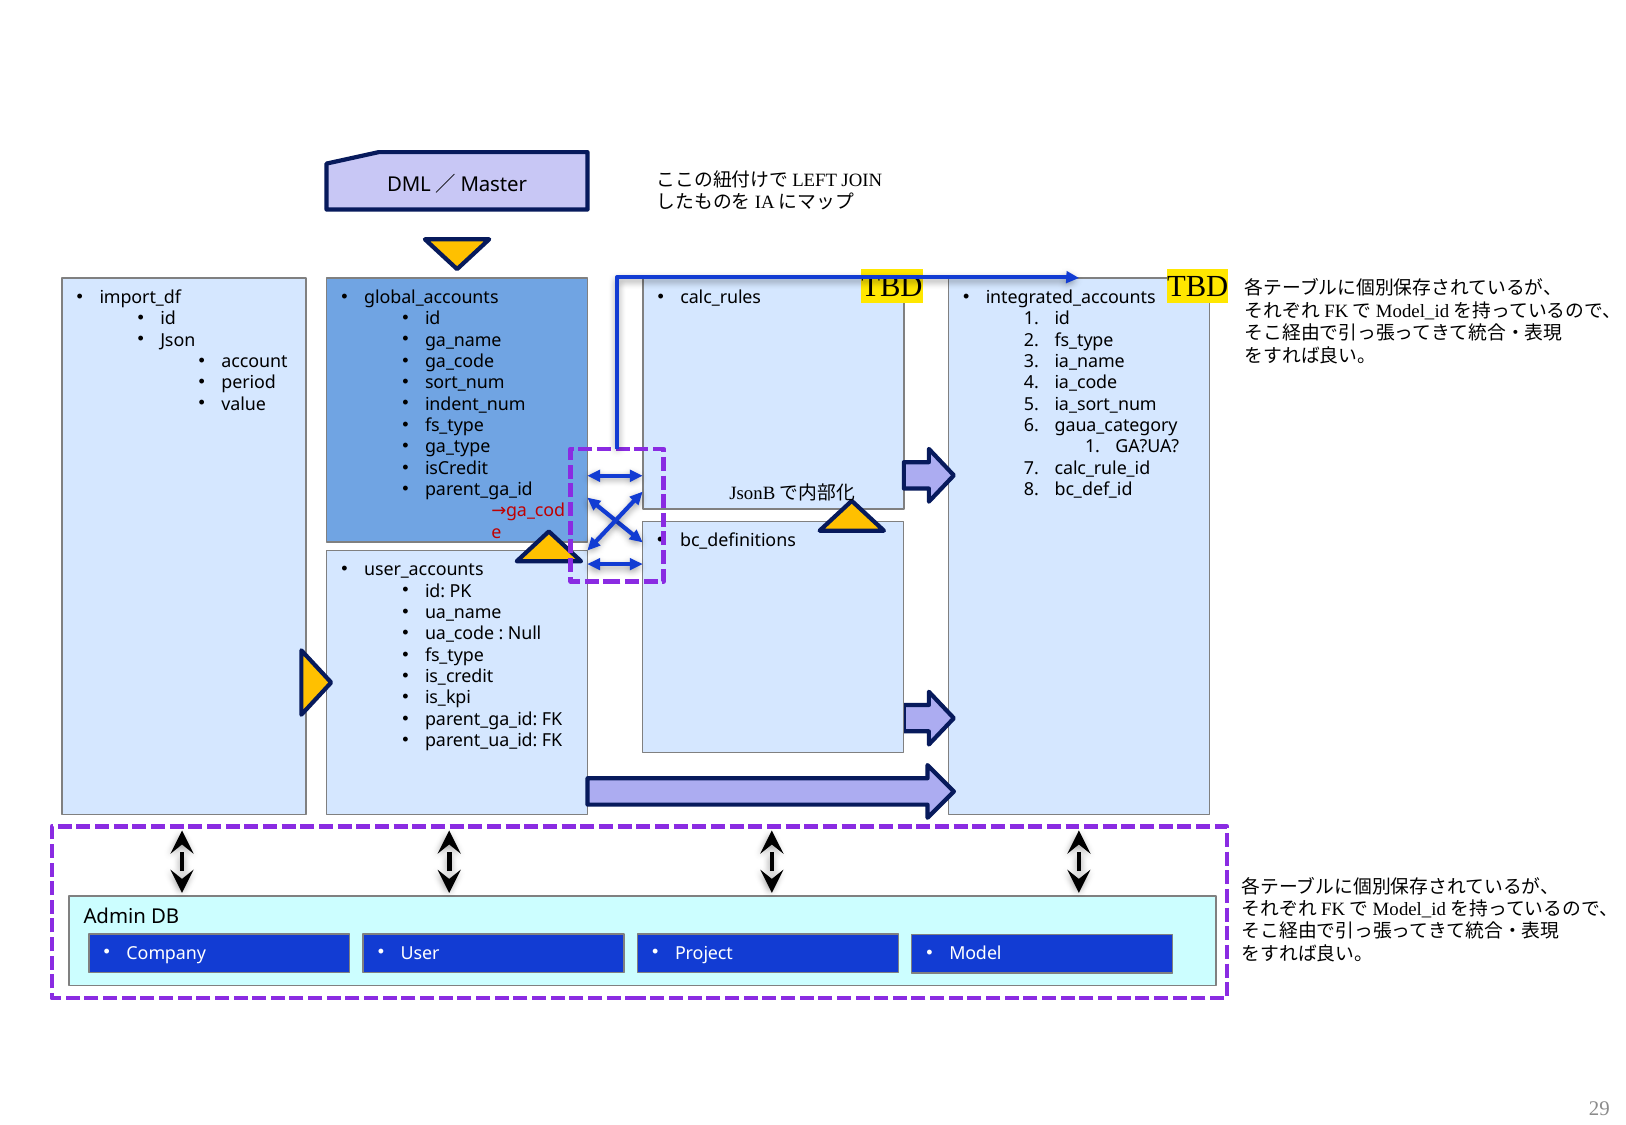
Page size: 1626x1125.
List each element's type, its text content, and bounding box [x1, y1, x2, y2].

text_box [569, 447, 666, 584]
text_box ここの紐付けでLEFT JOIN したものをIAにマップ [641, 159, 757, 220]
text_box calc_rules [641, 286, 757, 511]
text_box import_df id Json account period value [60, 276, 308, 817]
text_box [514, 529, 570, 564]
text_box TBD [1152, 258, 1243, 310]
text_box bc_definitions [640, 519, 905, 755]
text_box global_accounts id ga_name ga_code sort_num indent_num fs_type ga_type isCredit parent_ga_id →ga_code [324, 276, 590, 544]
text_box [299, 648, 333, 717]
text_box integrated_accounts id fs_type ia_name ia_code ia_sort_num gaua_category GA?UA? calc_rule_id bc_def_id [946, 276, 1211, 817]
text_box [762, 132, 934, 595]
text_box [938, 455, 956, 496]
text_box [585, 763, 957, 820]
text_box 各テーブルに個別保存されているが、 それぞれFKでModel_idを持っているので、 そこ経由で引っ張ってきて統合・表現 をすれば良い。 [1226, 867, 1625, 972]
text_box 各テーブルに個別保存されているが、 それぞれFKでModel_idを持っているので、 そこ経由で引っ張ってきて統合・表現 をすれば良い。 [1230, 269, 1625, 374]
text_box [587, 491, 643, 551]
text_box JsonBで内部化 [714, 473, 757, 511]
text_box DML／Master [324, 150, 590, 212]
text_box [422, 237, 492, 271]
text_box [50, 824, 1229, 1000]
text_box [905, 689, 956, 747]
text_box user_accounts id: PK ua_name ua_code : Null fs_type is_credit is_kpi parent_ga_id: FK parent_ua_id: FK [324, 548, 590, 817]
